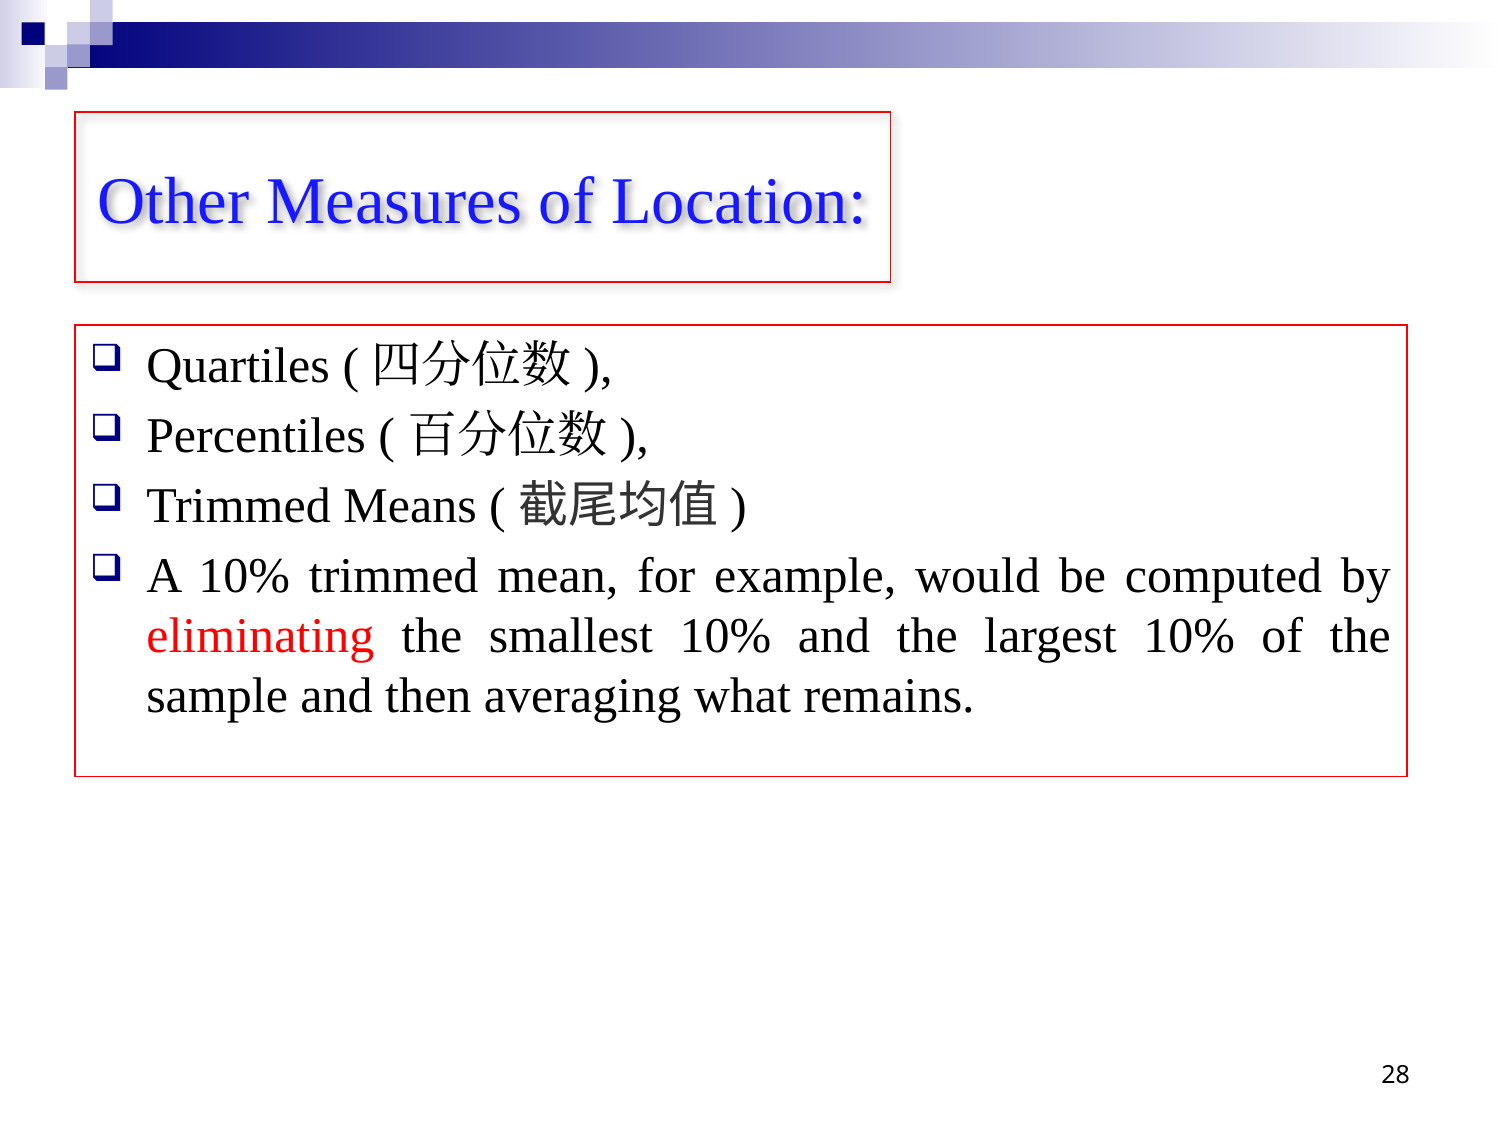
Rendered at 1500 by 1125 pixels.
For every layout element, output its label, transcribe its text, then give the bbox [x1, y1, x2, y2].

title Other Measures of Location: [74, 111, 891, 283]
slide_number 28 [1074, 1024, 1426, 1101]
list Quartiles (四分位数), Percentiles (百分位数), Trimmed Means (截尾均值) A 10% trimmed mean, for example, would be computed by eliminating the smallest 10% and the largest 10% of the sample and then averaging what remains. [74, 324, 1408, 777]
